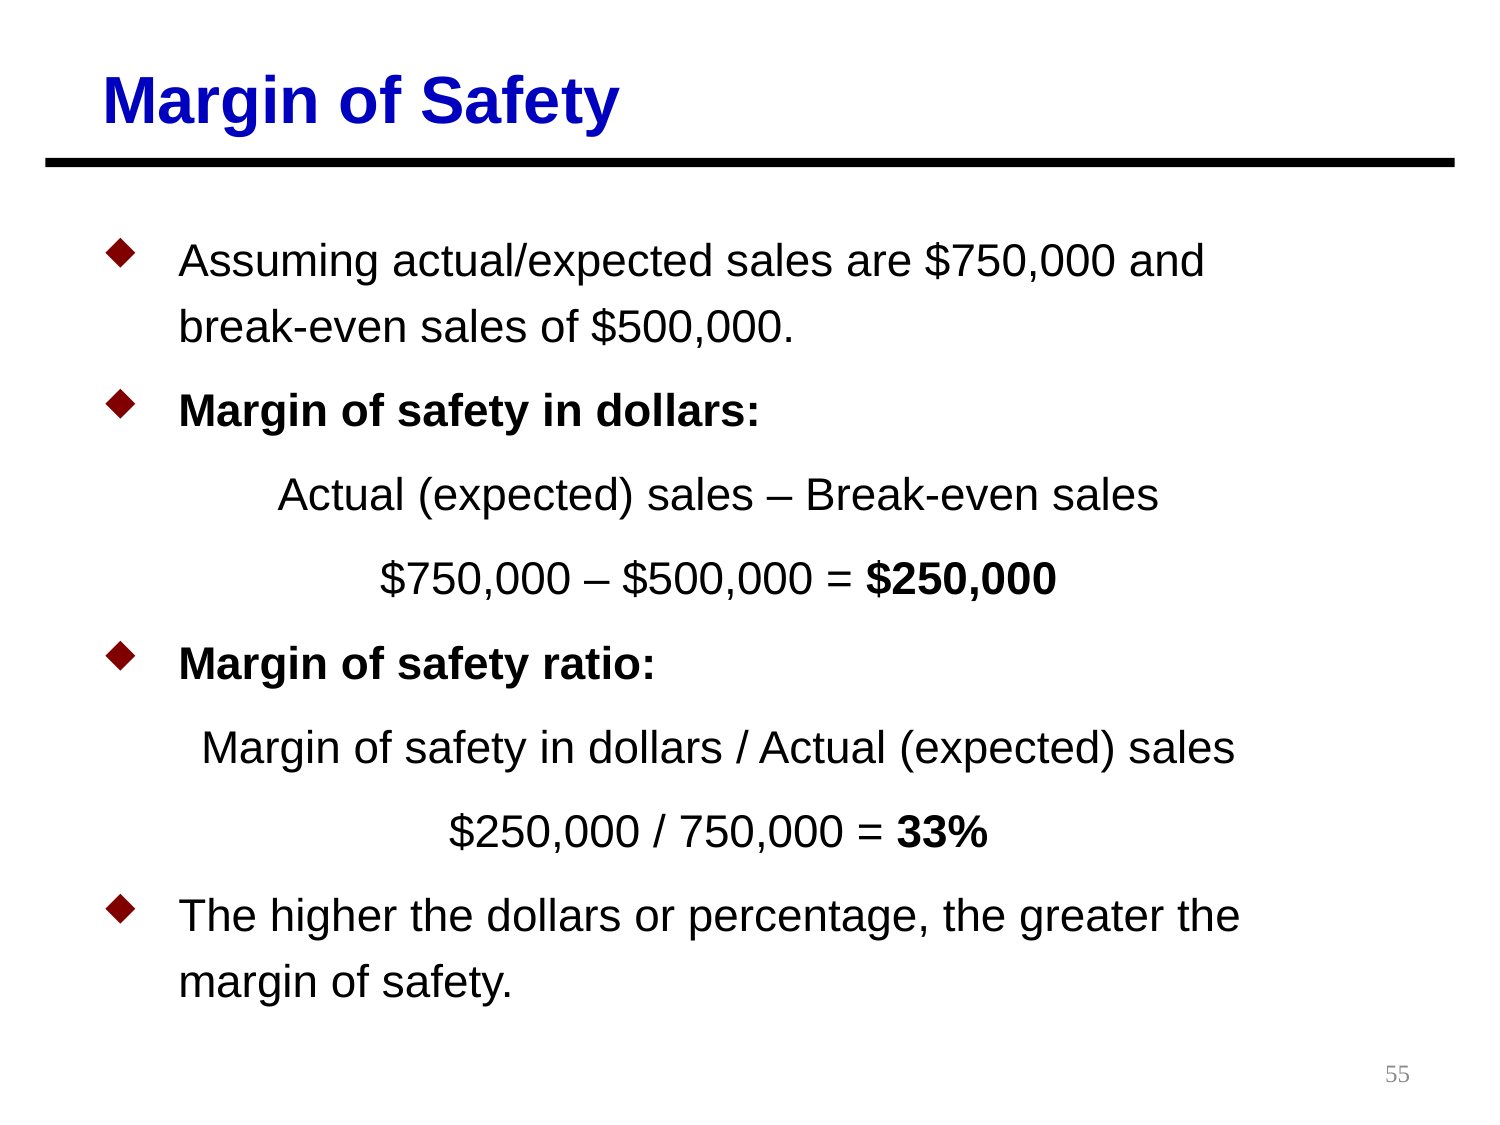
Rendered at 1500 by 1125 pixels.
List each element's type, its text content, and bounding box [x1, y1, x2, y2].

list Assuming actual/expected sales are $750,000 and break-even sales of $500,000. Margin of safety in dollars: Actual (expected) sales – Break-even sales $750,000 – $500,000 = $250,000 Margin of safety ratio: Margin of safety in dollars / Actual (expected) sales $250,000 / 750,000 = 33% The higher the dollars or percentage, the greater the margin of safety. [87, 212, 1350, 1038]
slide_number 55 [1074, 1042, 1425, 1103]
text_box Margin of Safety [87, 50, 1450, 142]
